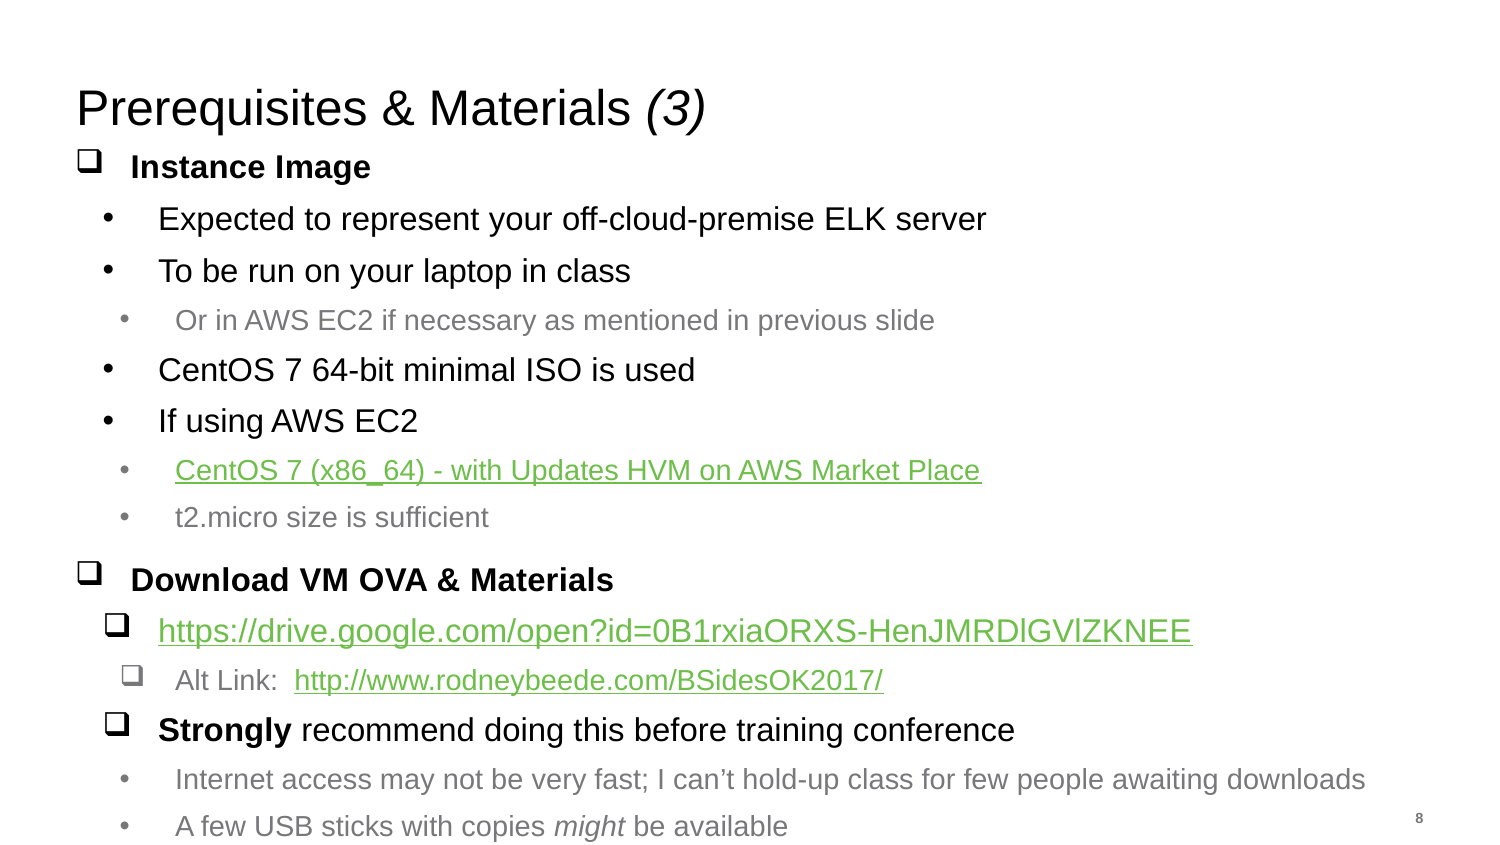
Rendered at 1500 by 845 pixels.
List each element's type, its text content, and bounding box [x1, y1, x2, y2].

title Prerequisites & Materials (3) [76, 0, 1275, 135]
list Instance Image Expected to represent your off-cloud-premise ELK server To be run on your laptop in class Or in AWS EC2 if necessary as mentioned in previous slide CentOS 7 64-bit minimal ISO is used If using AWS EC2 CentOS 7 (x86_64) - with Updates HVM on AWS Market Place t2.micro size is sufficient Download VM OVA & Materials https://drive.google.com/open?id=0B1rxiaORXS-HenJMRDlGVlZKNEE Alt Link: http://www.rodneybeede.com/BSidesOK2017/ Strongly recommend doing this before training conference Internet access may not be very fast; I can’t hold-up class for few people awaiting downloads A few USB sticks with copies might be available [75, 145, 1424, 845]
